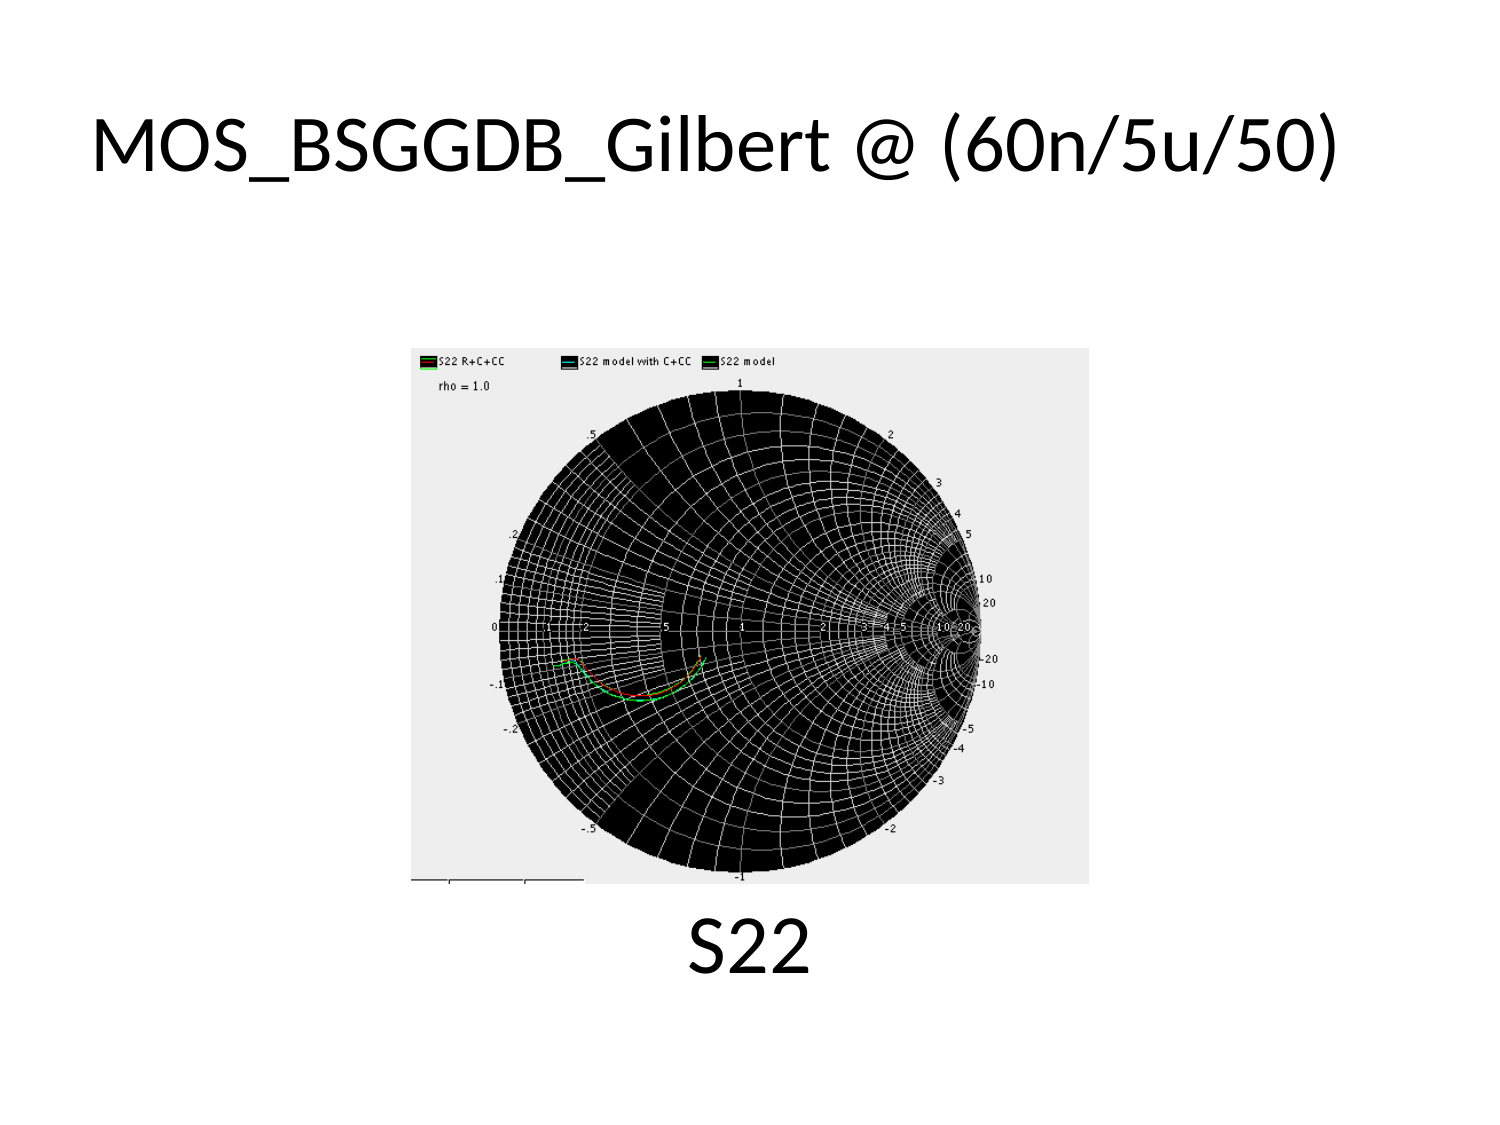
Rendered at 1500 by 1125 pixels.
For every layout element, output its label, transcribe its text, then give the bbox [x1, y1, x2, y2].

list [411, 348, 1089, 885]
text_box S22 [676, 893, 824, 997]
title MOS_BSGGDB_Gilbert @ (60n/5u/50) [75, 45, 1425, 233]
